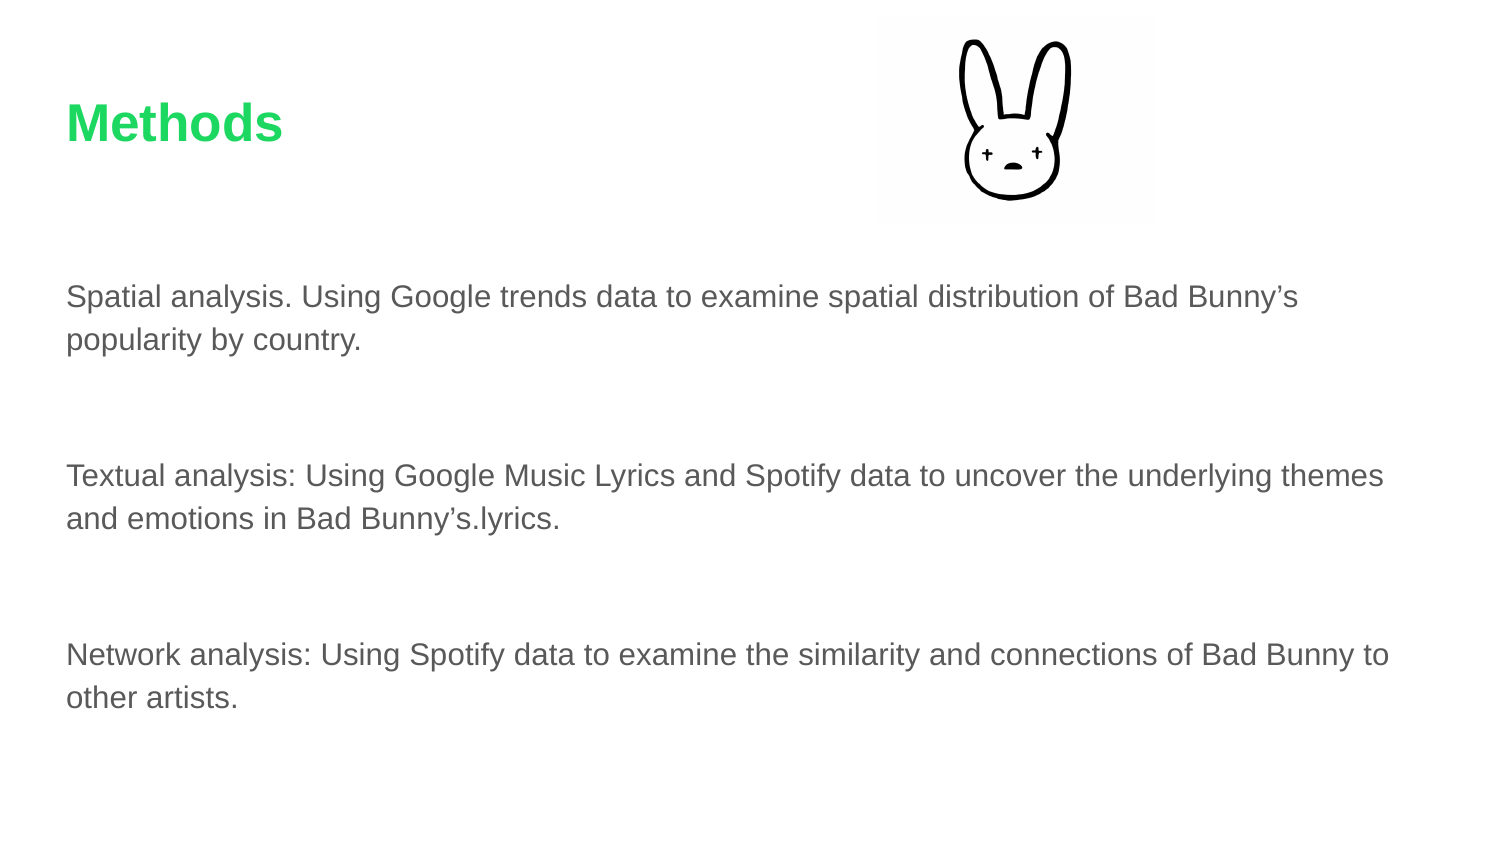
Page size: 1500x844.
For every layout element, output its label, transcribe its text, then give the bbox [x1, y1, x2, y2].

picture [876, 15, 1154, 225]
title Methods [51, 72, 356, 167]
list Spatial analysis. Using Google trends data to examine spatial distribution of Bad Bunny’s popularity by country. Textual analysis: Using Google Music Lyrics and Spotify data to uncover the underlying themes and emotions in Bad Bunny’s.lyrics. Network analysis: Using Spotify data to examine the similarity and connections of Bad Bunny to other artists. [51, 255, 1449, 750]
